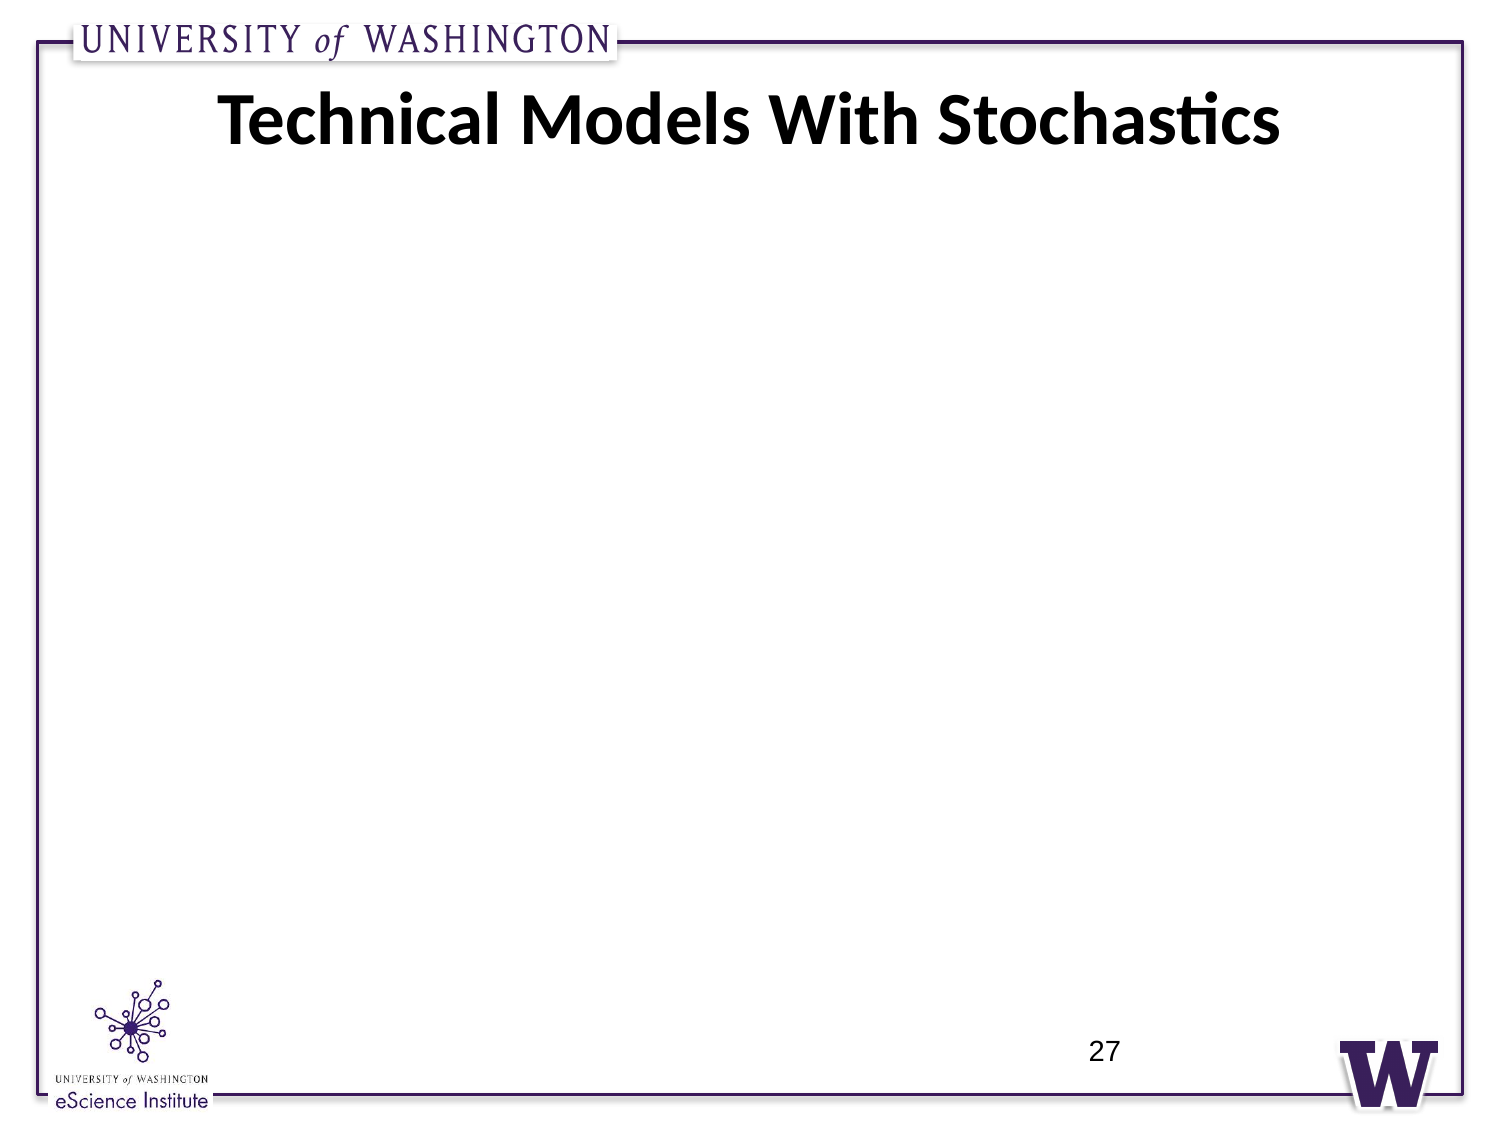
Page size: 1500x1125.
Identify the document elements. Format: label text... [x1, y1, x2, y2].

title Technical Models With Stochastics [75, 62, 1425, 200]
picture [48, 978, 213, 1113]
slide_number 27 [1073, 1025, 1300, 1085]
picture [1340, 1041, 1438, 1107]
picture [81, 24, 609, 61]
